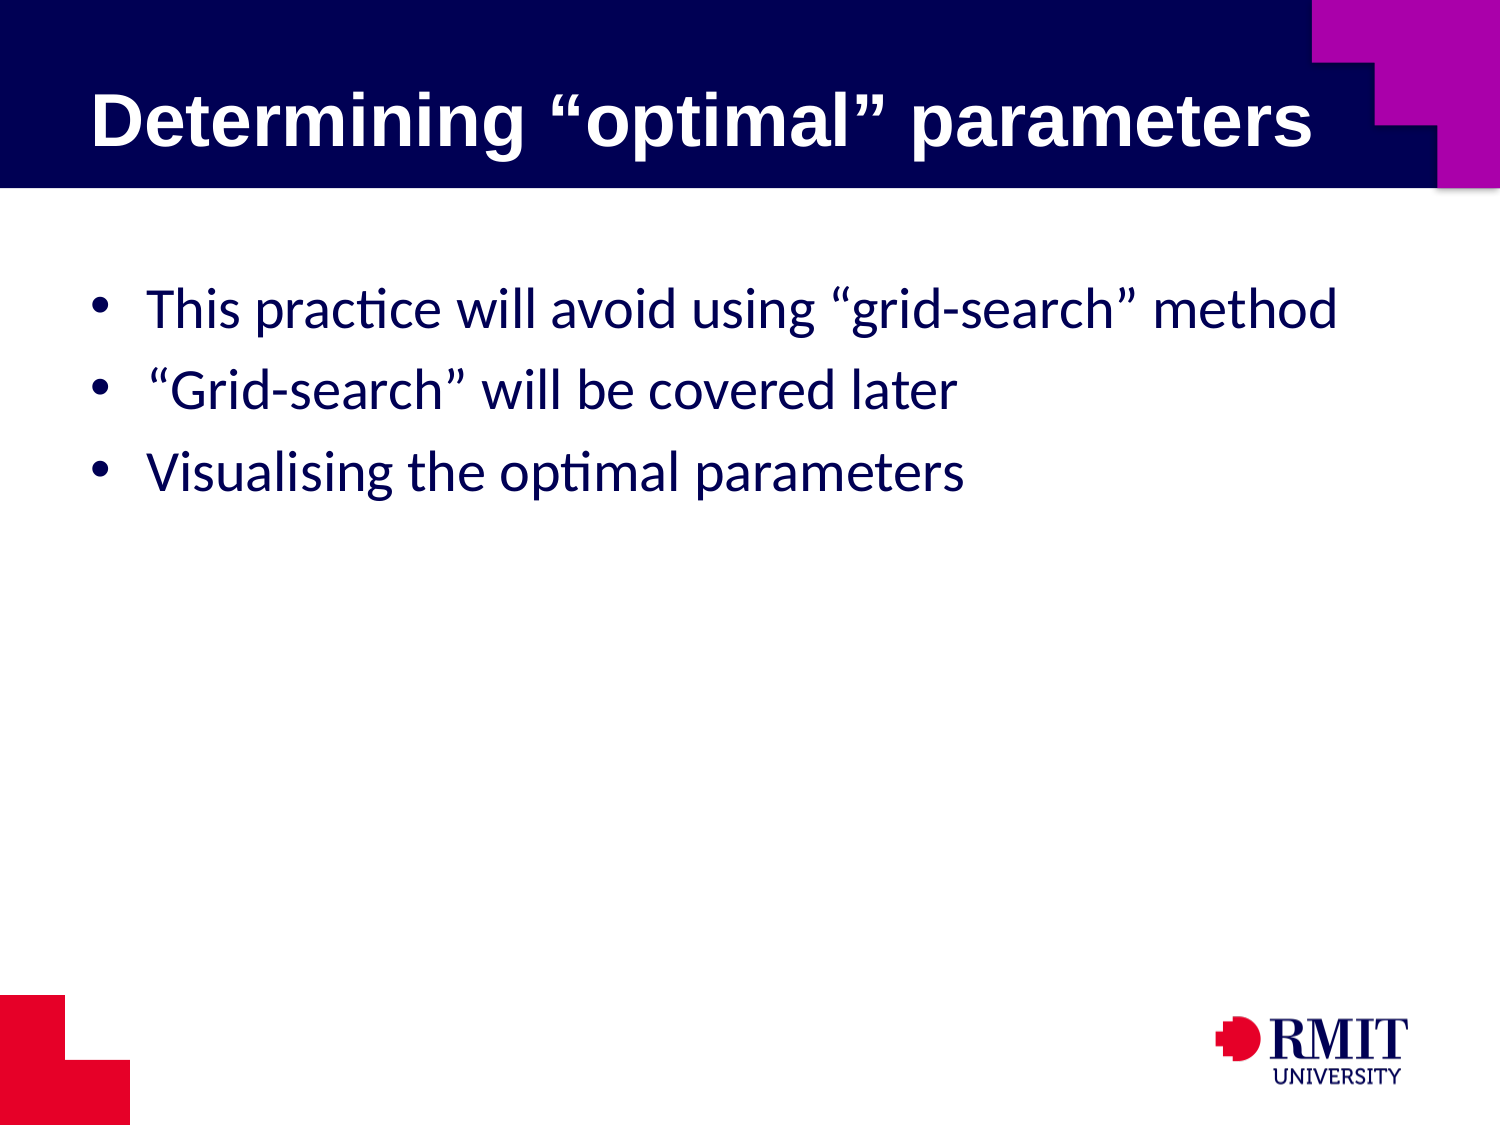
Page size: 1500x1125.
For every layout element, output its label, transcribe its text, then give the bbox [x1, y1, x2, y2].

picture [1196, 999, 1427, 1104]
list This practice will avoid using “grid-search” method “Grid-search” will be covered later Visualising the optimal parameters [75, 262, 1425, 984]
title Determining “optimal” parameters [75, 45, 1425, 189]
